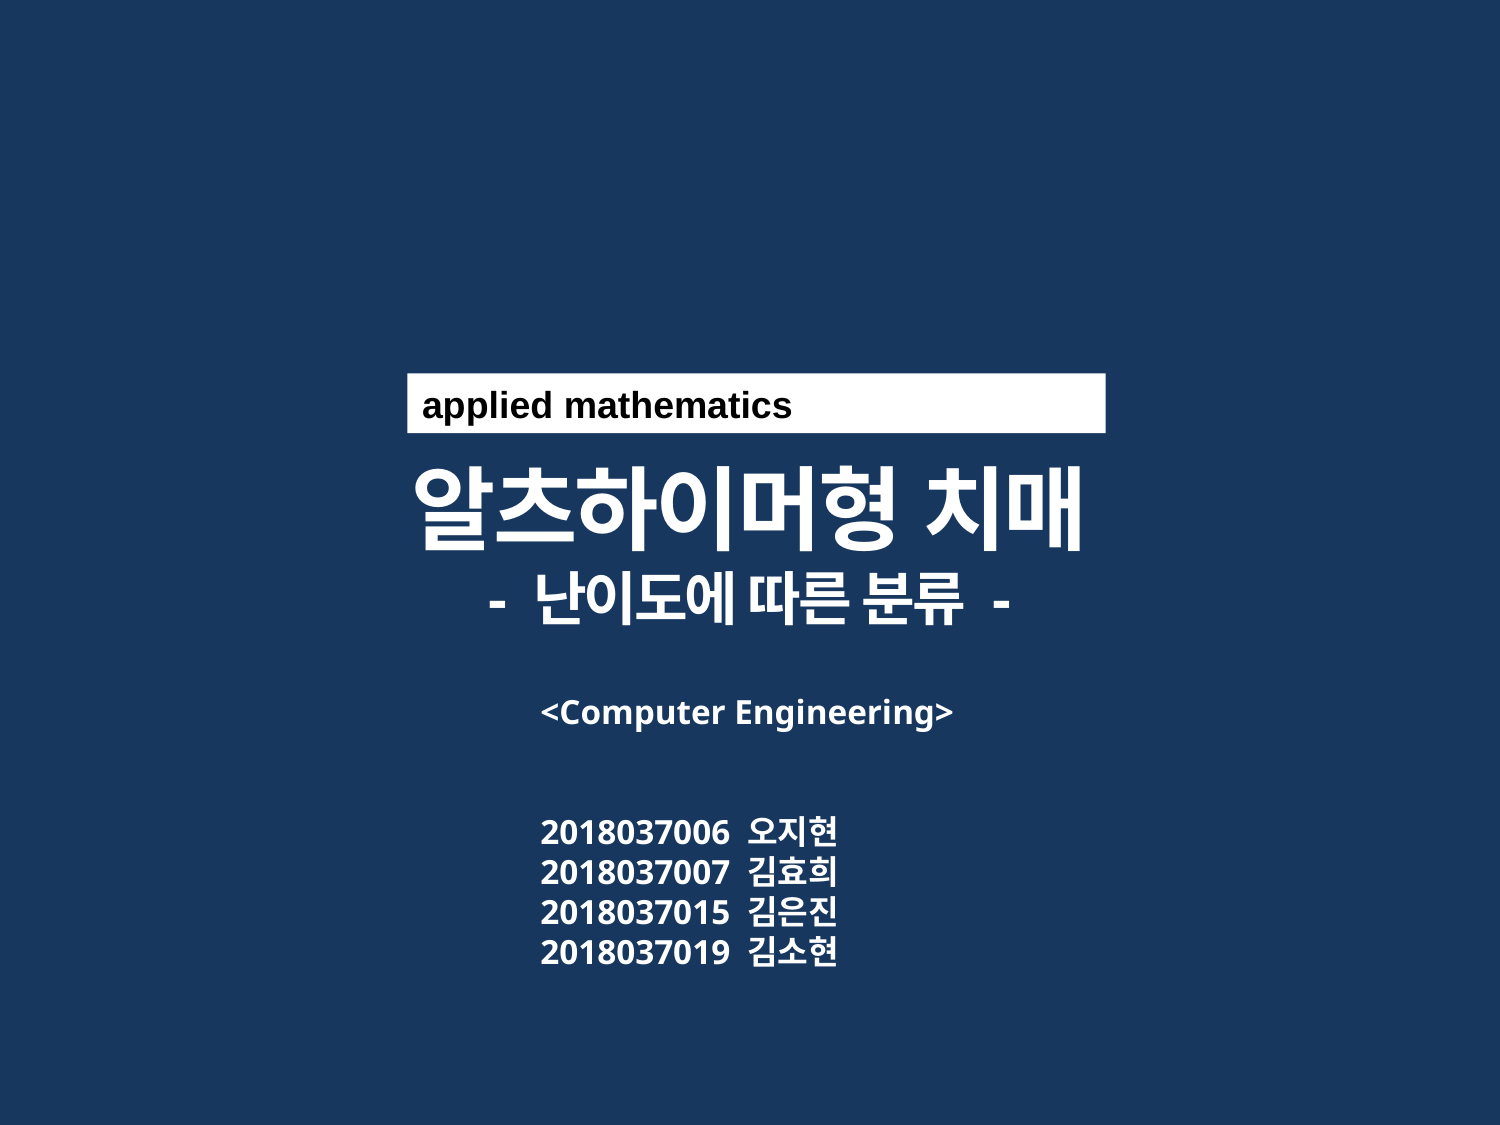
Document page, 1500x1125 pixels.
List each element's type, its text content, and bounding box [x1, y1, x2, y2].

text_box <Computer Engineering> 2018037006 오지현 2018037007 김효희 2018037015 김은진 2018037019 김소현 [525, 684, 975, 979]
text_box applied mathematics [407, 373, 1106, 434]
text_box 알츠하이머형 치매 - 난이도에 따른 분류 - [301, 444, 1199, 640]
